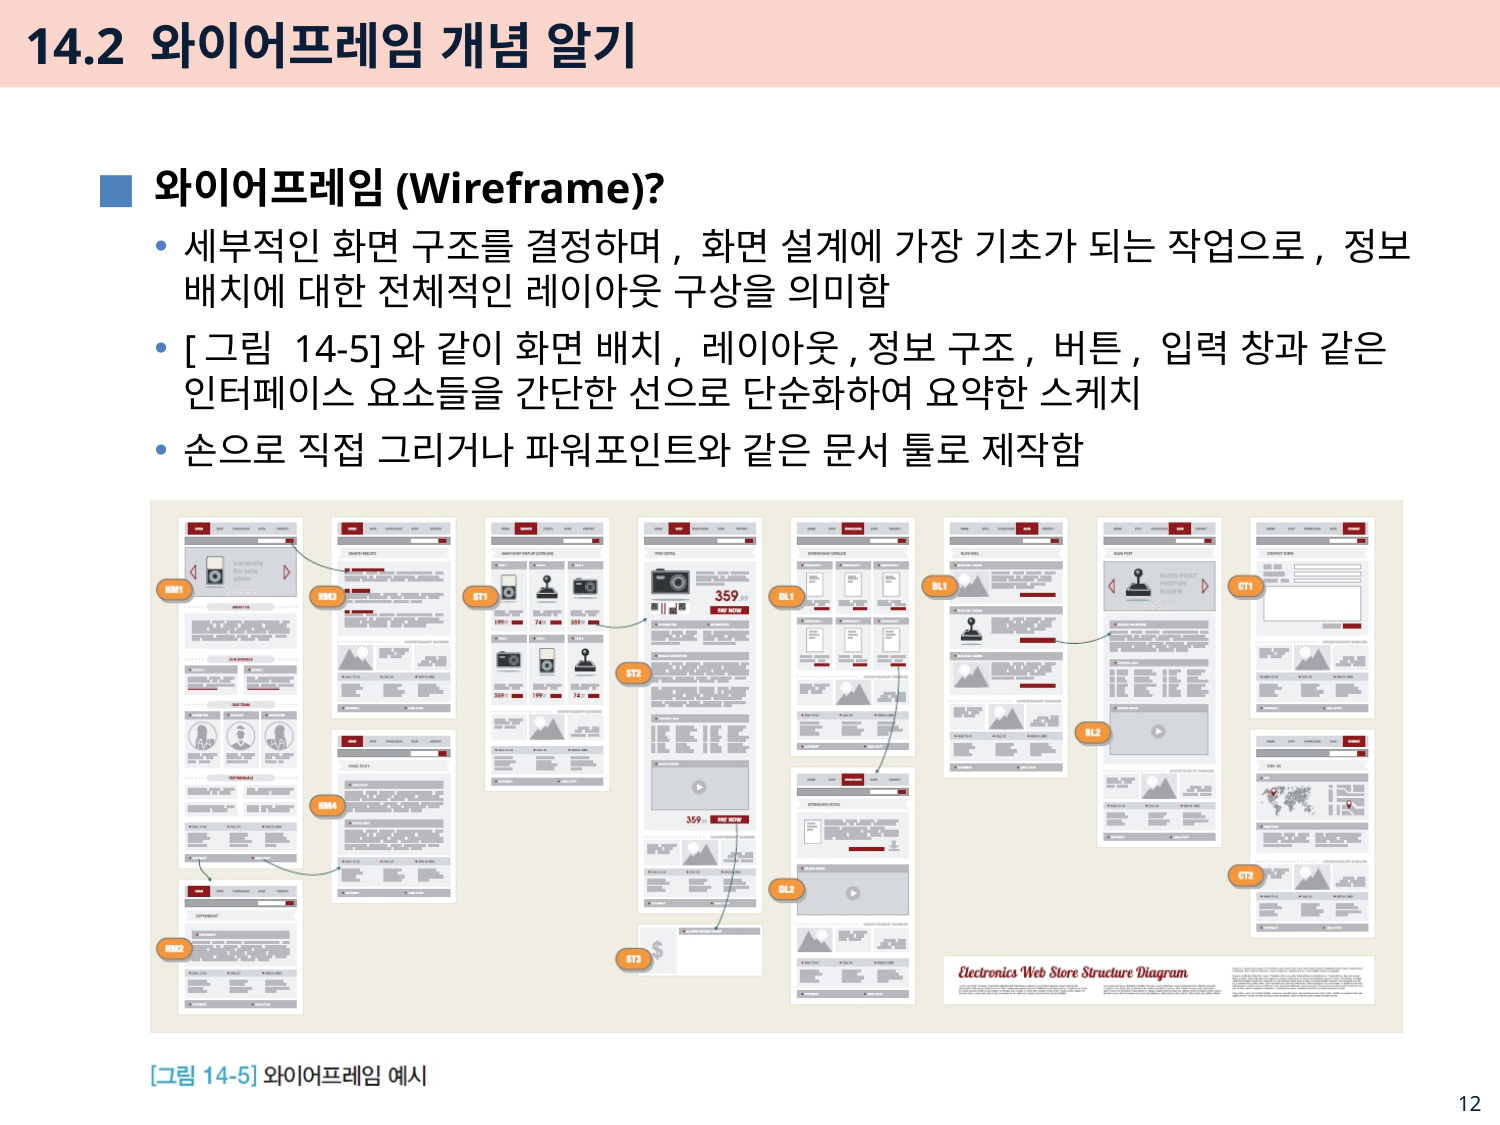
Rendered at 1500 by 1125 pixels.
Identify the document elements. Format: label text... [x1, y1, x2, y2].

list 와이어프레임(Wireframe)? 세부적인 화면 구조를 결정하며, 화면 설계에 가장 기초가 되는 작업으로, 정보 배치에 대한 전체적인 레이아웃 구상을 의미함 [그림 14-5]와 같이 화면 배치, 레이아웃,정보 구조, 버튼, 입력 창과 같은 인터페이스 요소들을 간단한 선으로 단순화하여 요약한 스케치 손으로 직접 그리거나 파워포인트와 같은 문서 툴로 제작함 [81, 129, 1453, 1003]
picture [146, 500, 1404, 1093]
title 14.2 와이어프레임 개념 알기 [10, 5, 1288, 84]
